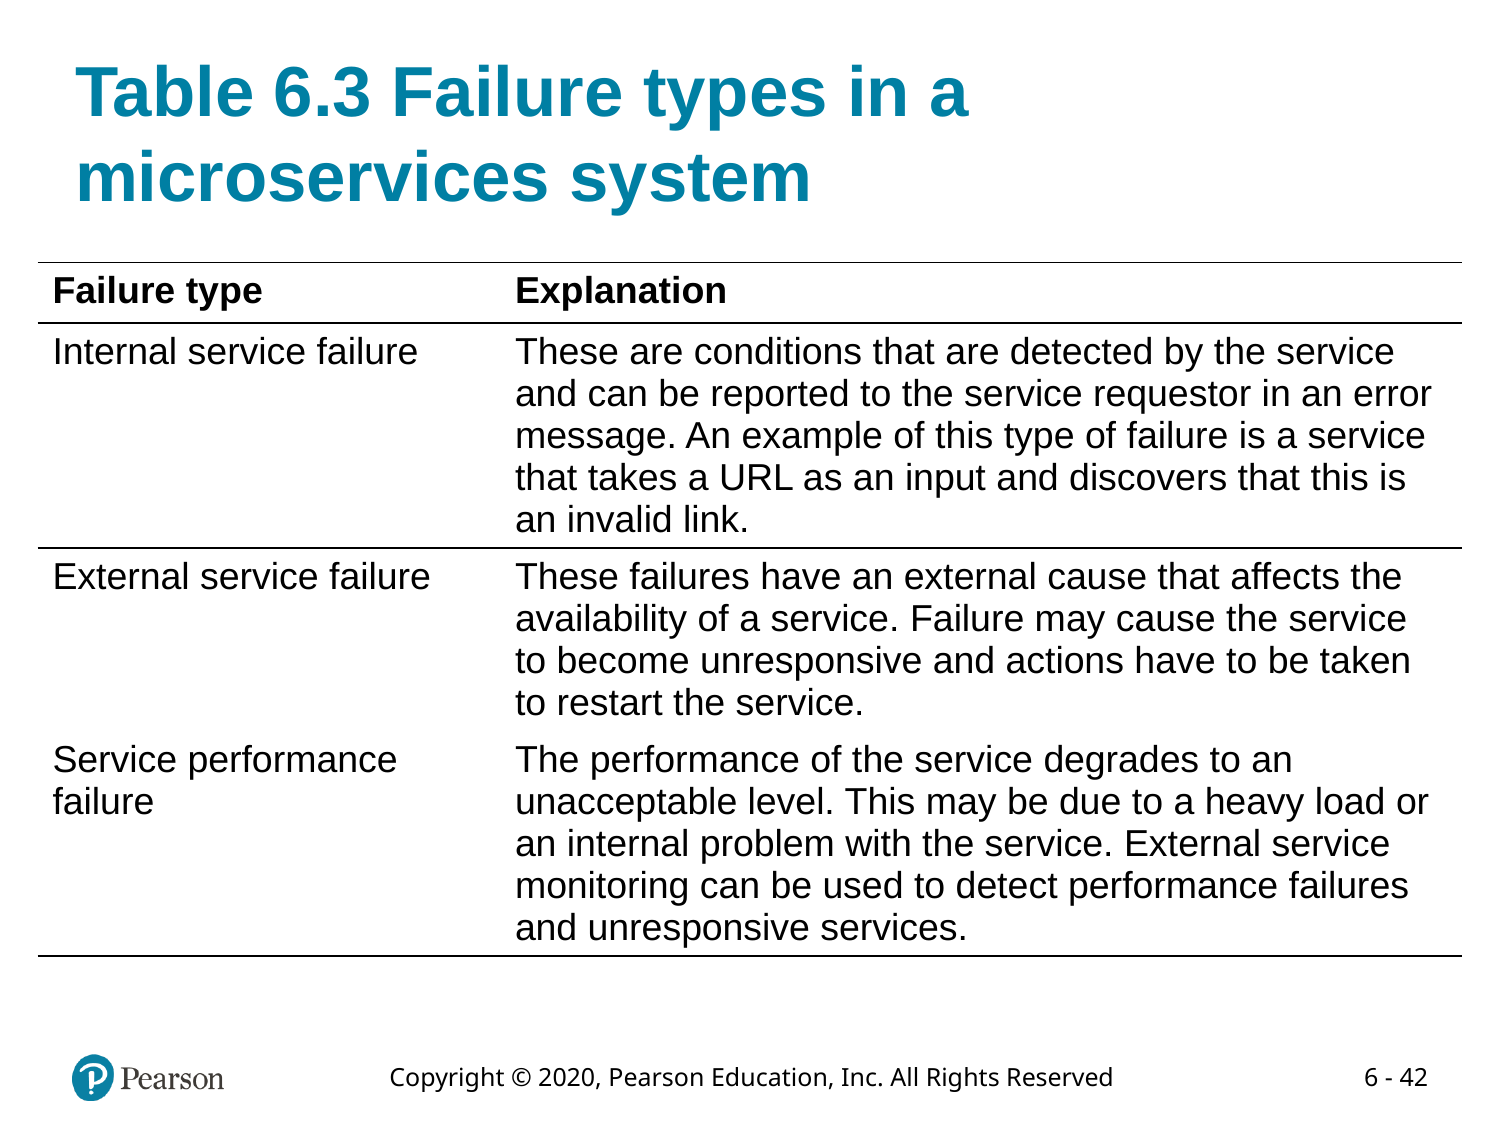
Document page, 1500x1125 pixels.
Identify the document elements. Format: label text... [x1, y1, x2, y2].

picture [72, 1087, 83, 1101]
table_cell External service failure [38, 549, 500, 731]
picture [72, 1054, 89, 1072]
table_cell These are conditions that are detected by the service and can be reported to the service requestor in an error message. An example of this type of failure is a service that takes a URL as an input and discovers that this is an invalid link. [500, 324, 1462, 547]
title Table 6.3 Failure types in a microservices system [75, 35, 1425, 216]
picture [81, 1064, 107, 1089]
table_cell Internal service failure [38, 324, 500, 547]
table_cell The performance of the service degrades to an unacceptable level. This may be due to a heavy load or an internal problem with the service. External service monitoring can be used to detect performance failures and unresponsive services. [500, 731, 1462, 955]
table_cell These failures have an external cause that affects the availability of a service. Failure may cause the service to become unresponsive and actions have to be taken to restart the service. [500, 549, 1462, 731]
table_cell Service performance failure [38, 731, 500, 955]
table_header Failure type [38, 263, 500, 322]
picture [99, 1054, 224, 1101]
table_header Explanation [500, 263, 1462, 322]
